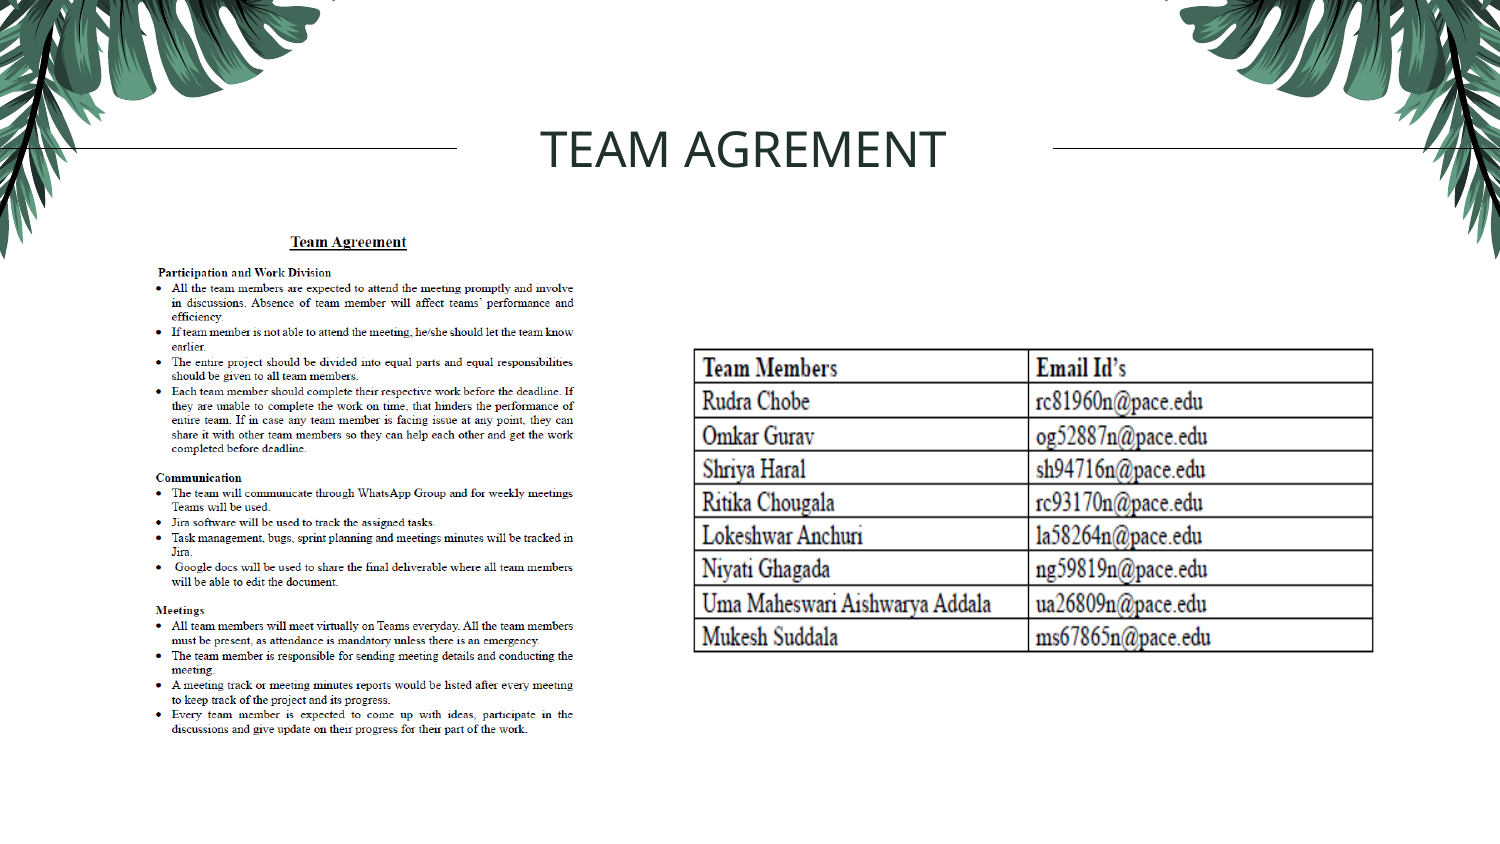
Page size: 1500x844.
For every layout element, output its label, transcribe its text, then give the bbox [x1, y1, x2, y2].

title TEAM AGREMENT [446, 102, 1054, 194]
picture [90, 175, 1426, 832]
